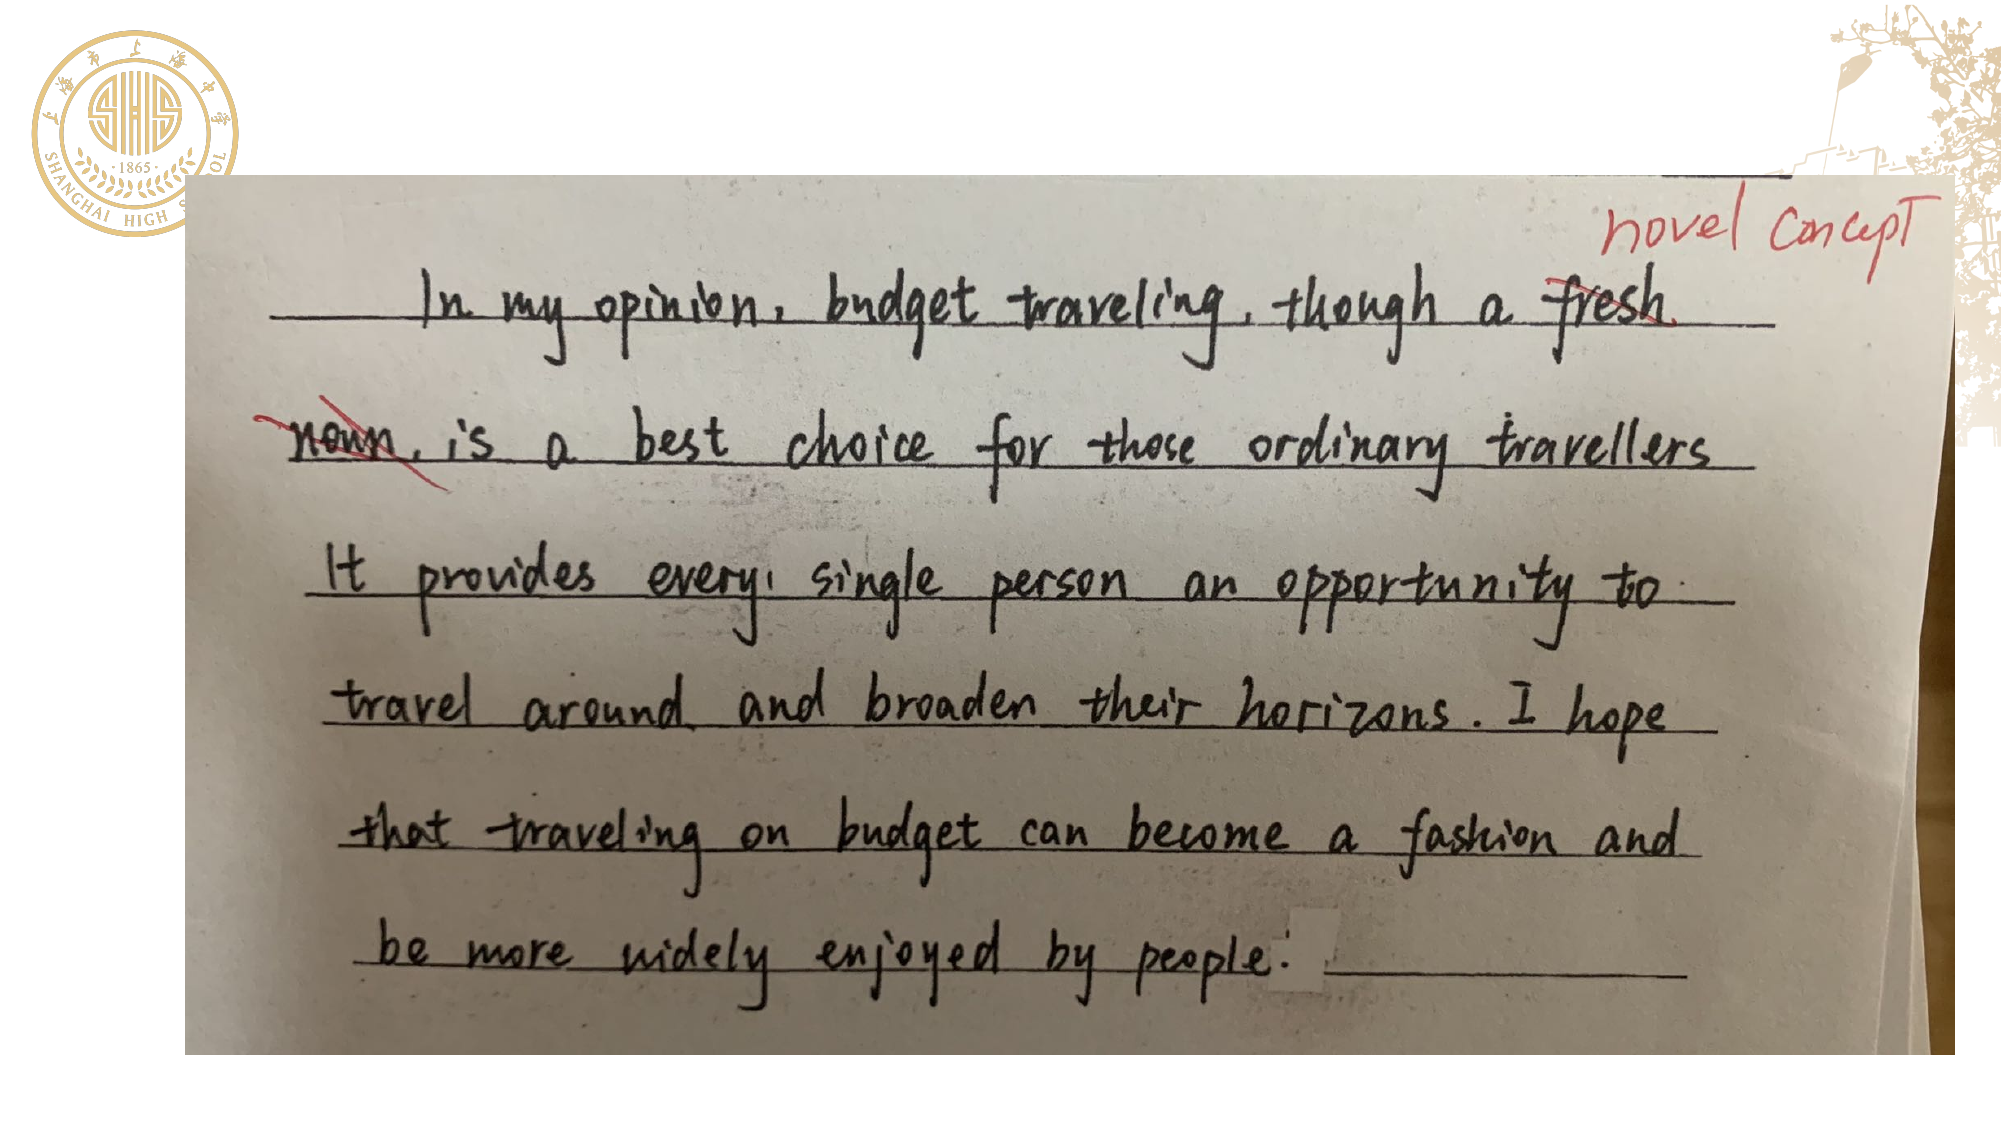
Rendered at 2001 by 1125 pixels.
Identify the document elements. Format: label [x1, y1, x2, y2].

picture [25, 25, 247, 243]
list [184, 175, 1955, 1055]
